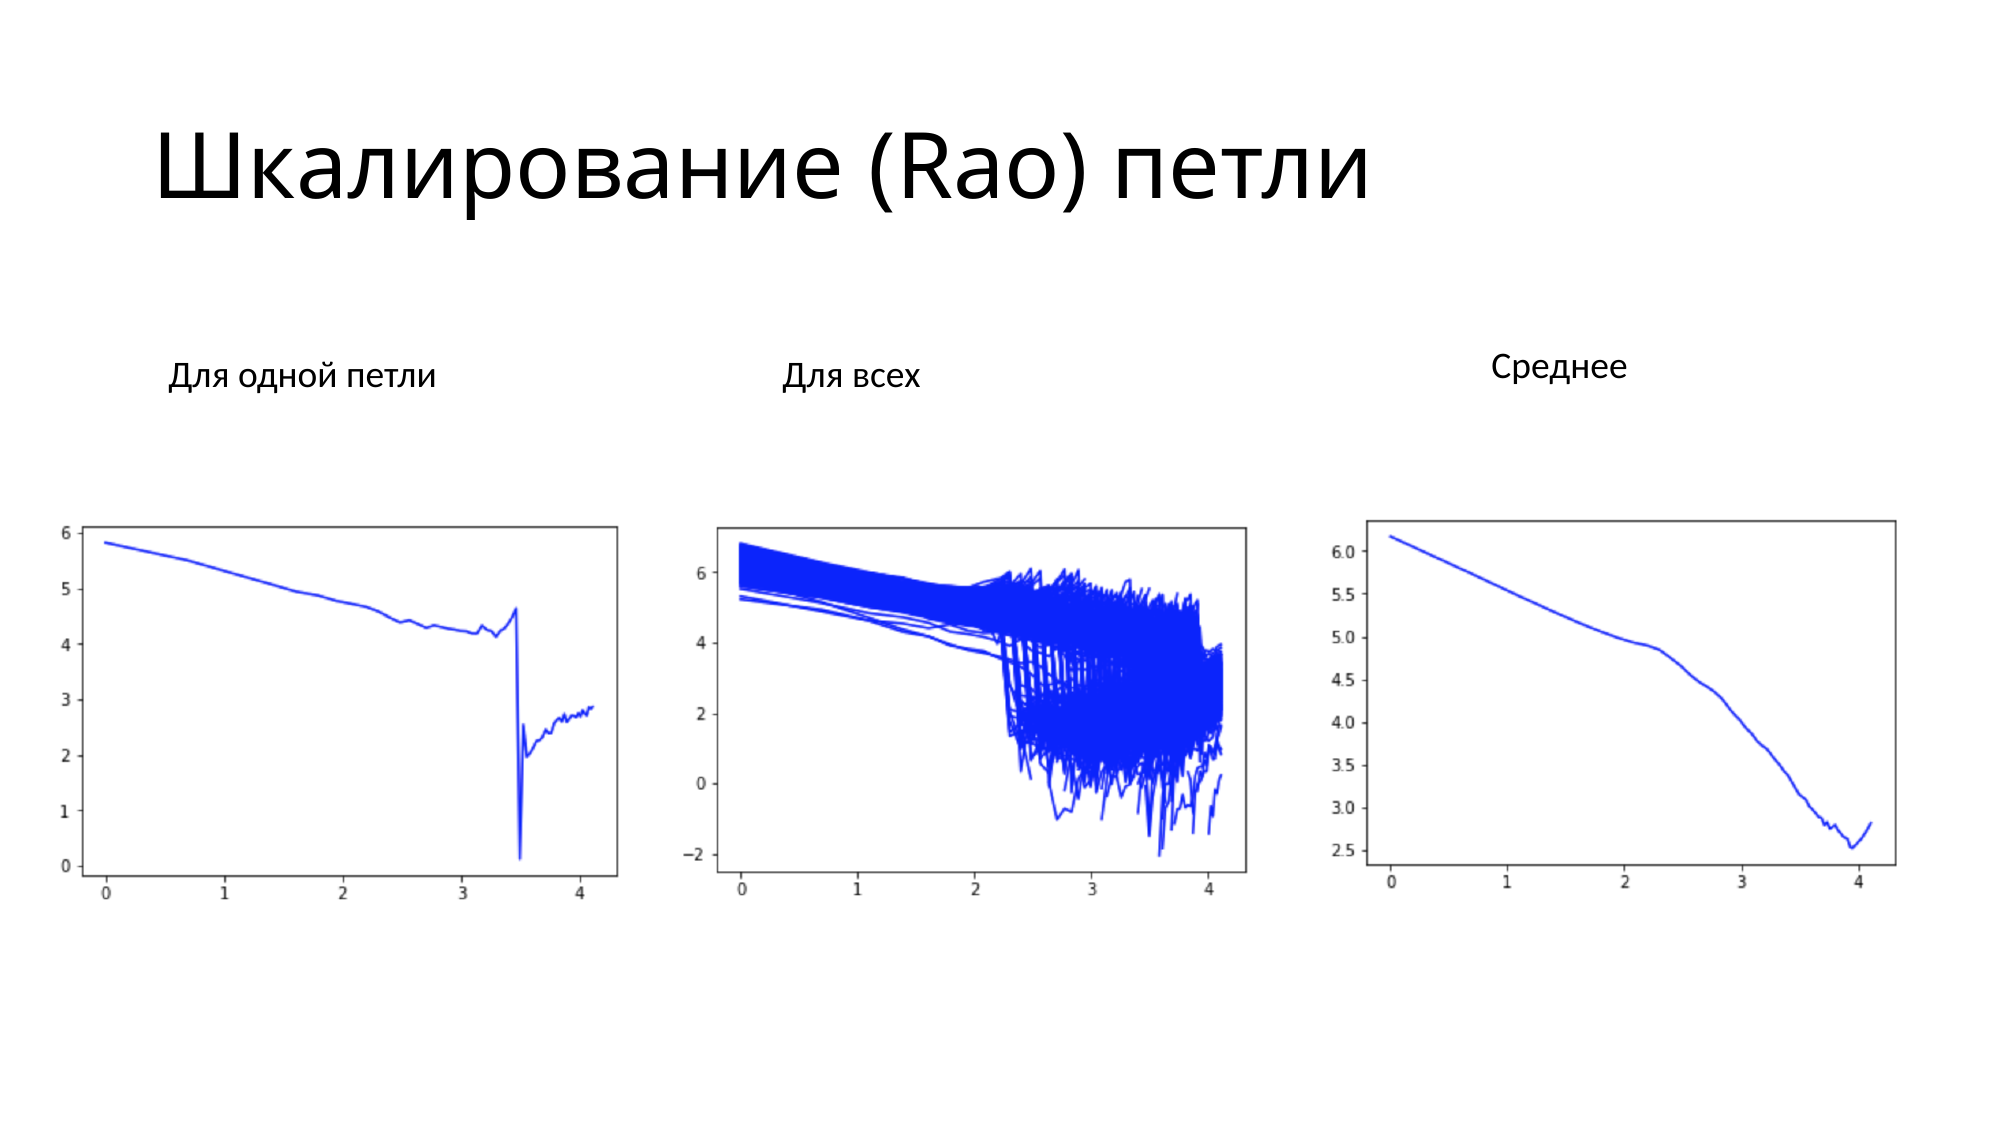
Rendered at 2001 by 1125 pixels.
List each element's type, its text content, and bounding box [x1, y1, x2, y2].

title Шкалирование (Rao) петли [137, 59, 1863, 278]
picture [20, 505, 647, 931]
text_box Среднее [1476, 333, 1956, 394]
text_box Для всех [767, 342, 1247, 403]
picture [1301, 505, 1985, 914]
picture [664, 505, 1284, 914]
text_box Для одной петли [153, 342, 633, 403]
